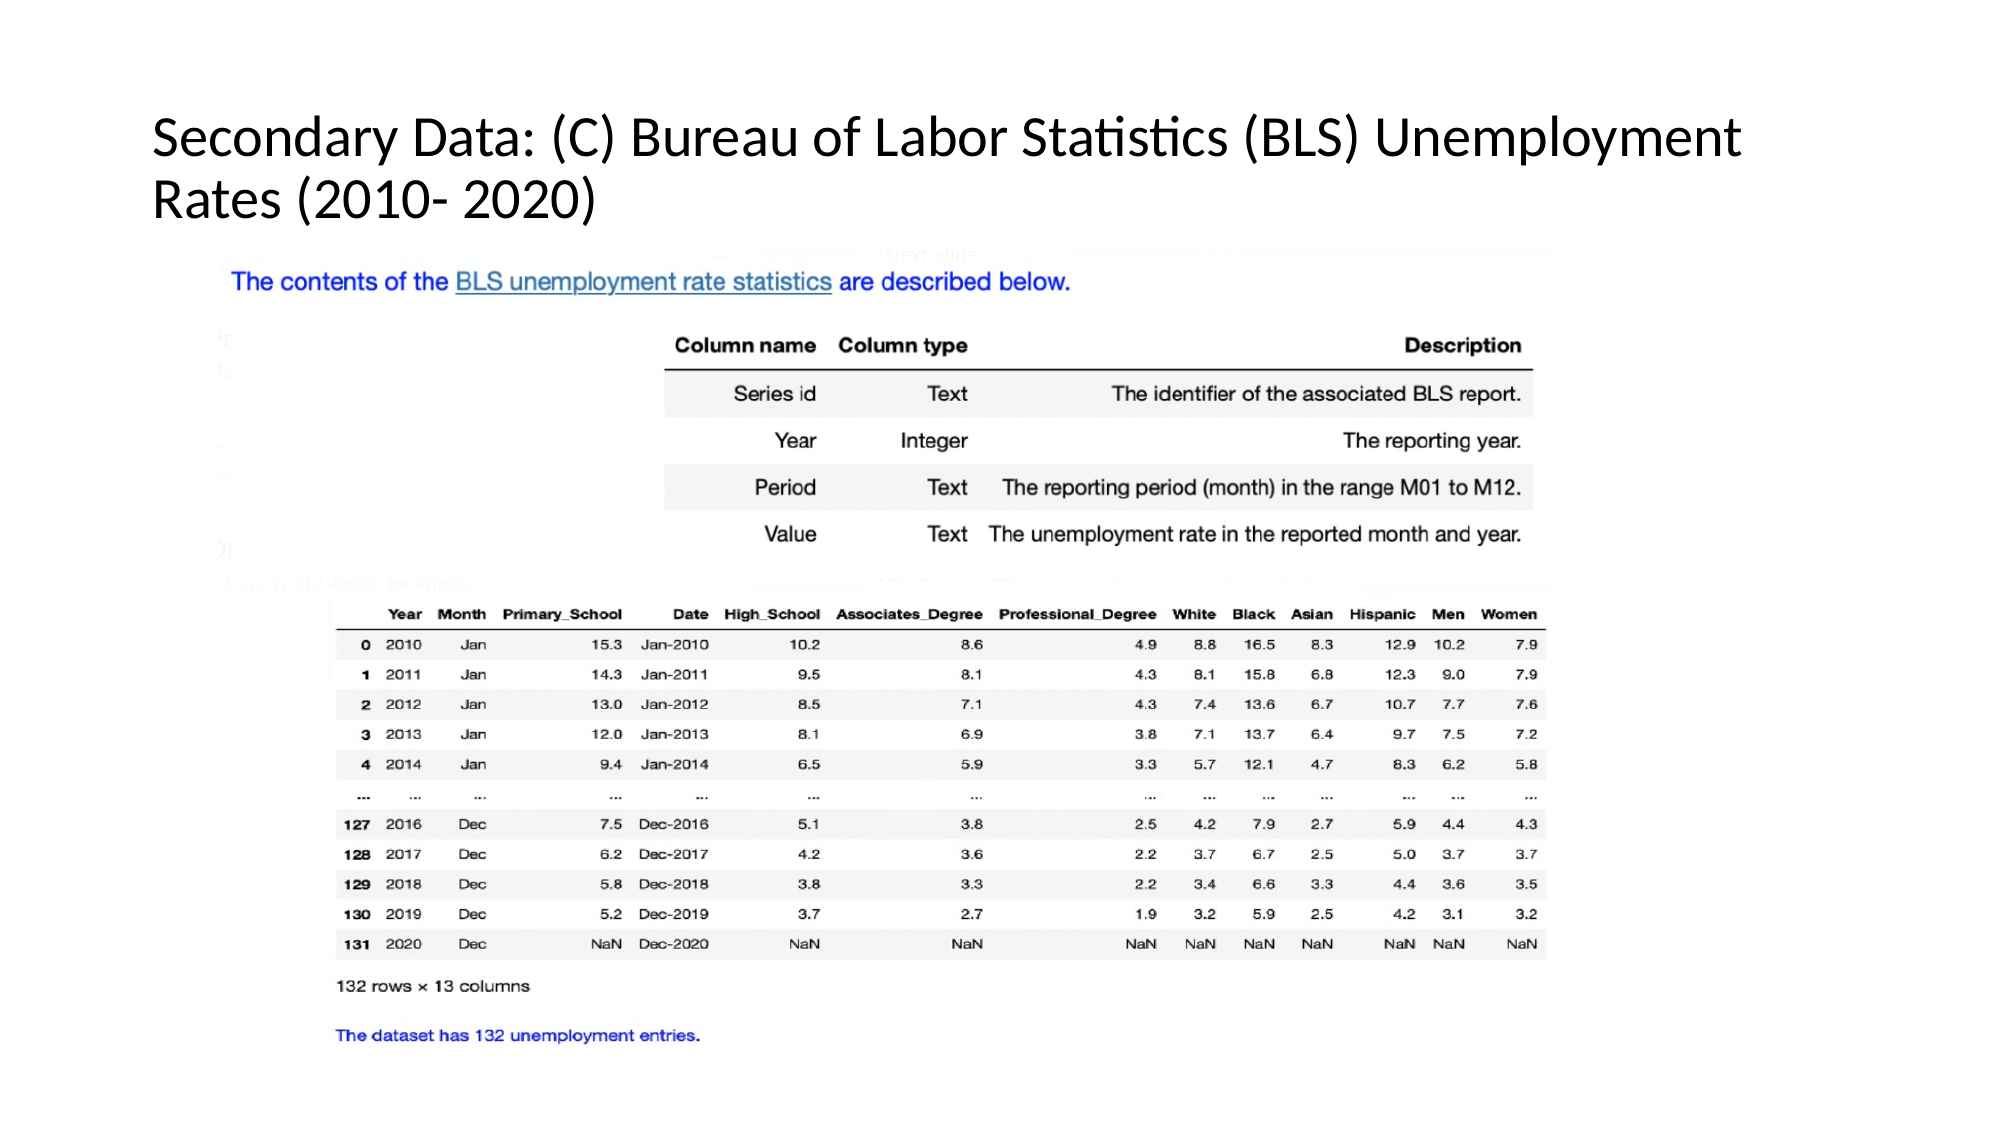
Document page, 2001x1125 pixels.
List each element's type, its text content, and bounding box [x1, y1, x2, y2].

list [218, 249, 1552, 597]
picture [329, 596, 1574, 1047]
title Secondary Data: (C) Bureau of Labor Statistics (BLS) Unemployment Rates (2010- 2020) [137, 59, 1863, 278]
